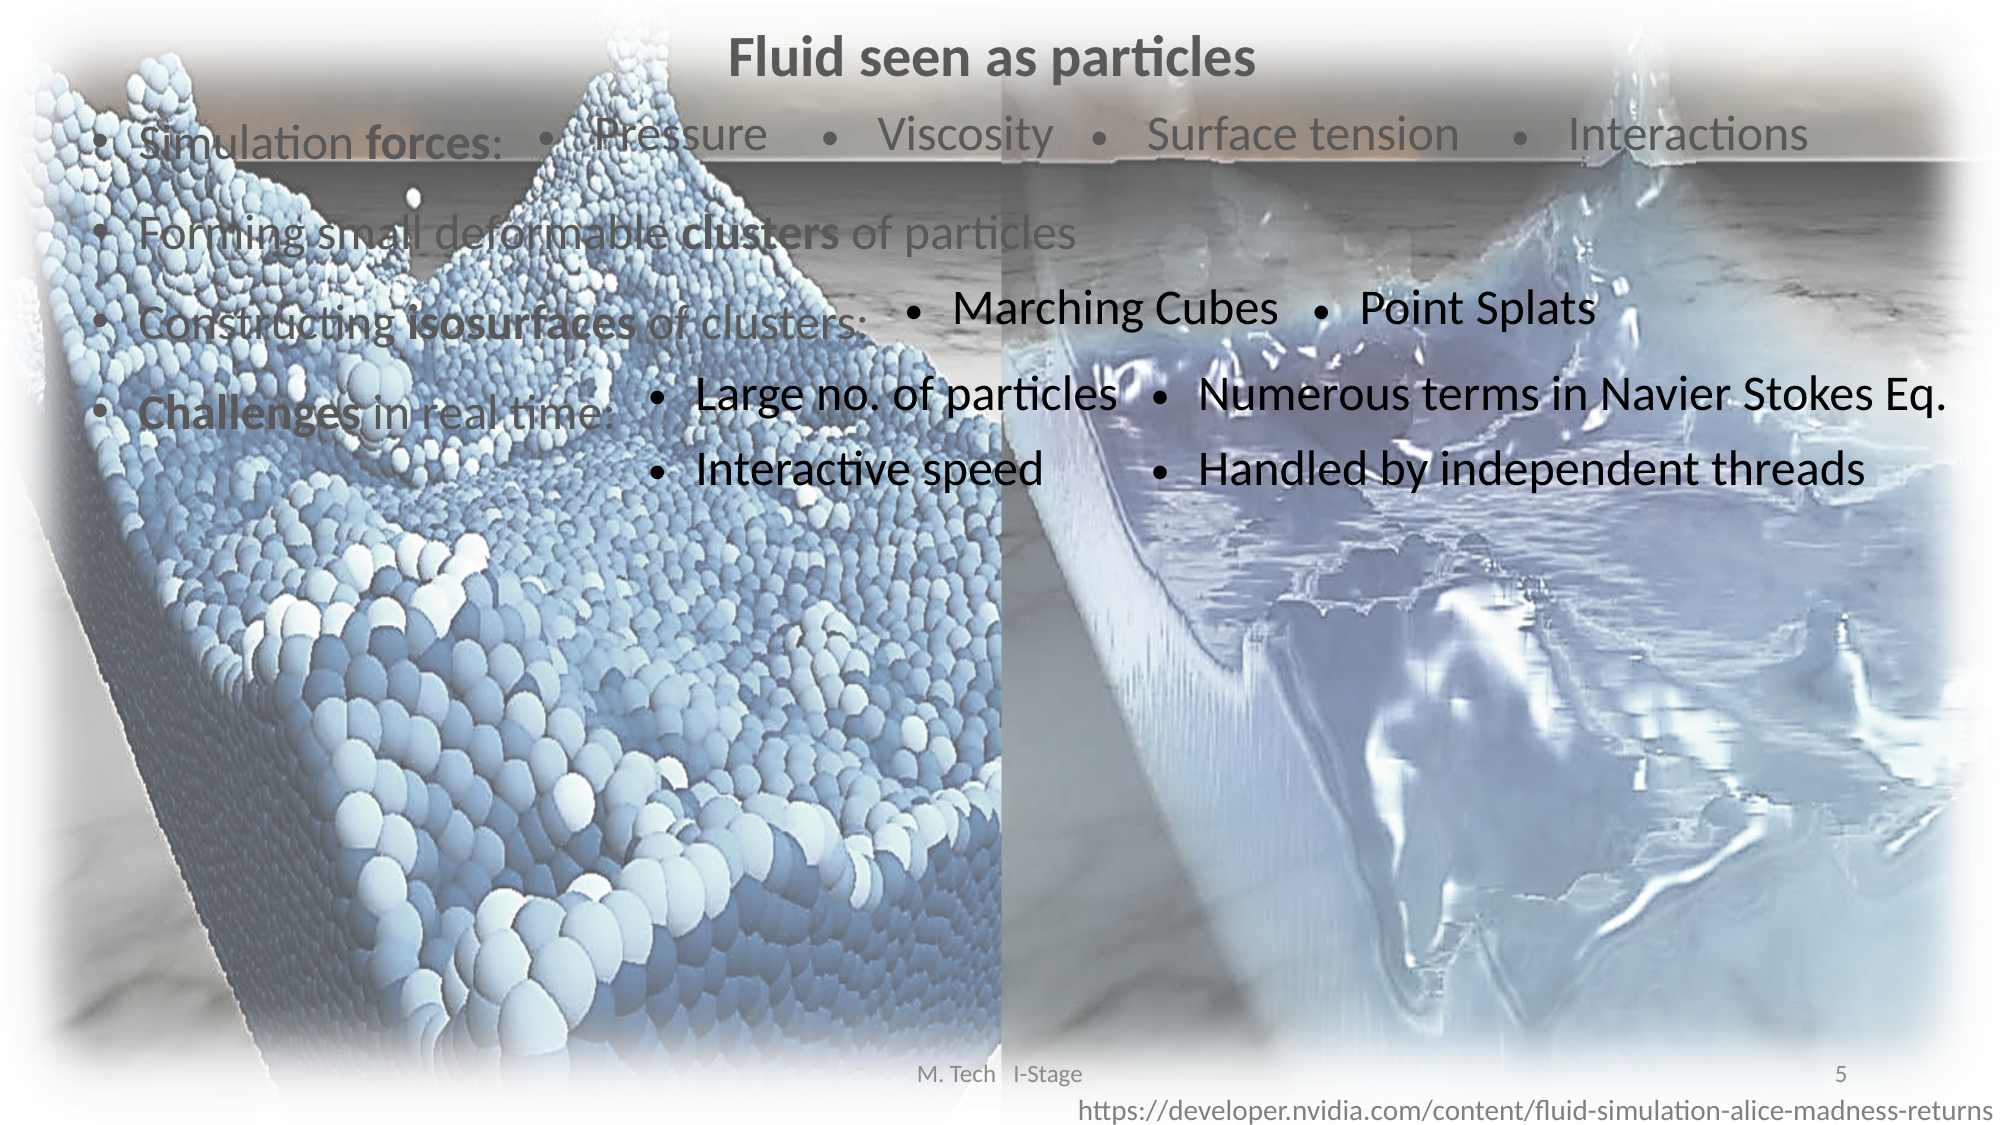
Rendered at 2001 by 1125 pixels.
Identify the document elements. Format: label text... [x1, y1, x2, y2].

table_header Marching Cubes [890, 280, 1298, 355]
text_box Simulation forces: Forming small deformable clusters of particles Constructing isosurfaces of clusters: Challenges in real time: [76, 102, 1924, 448]
footer M. Tech I-Stage [662, 1042, 1338, 1103]
table_header Viscosity [806, 105, 1076, 181]
table_header Interactions [1497, 105, 1923, 181]
table_header Surface tension [1076, 105, 1497, 181]
slide_number 5 [1412, 1042, 1863, 1084]
table_header Numerous terms in Navier Stokes Eq. [1136, 365, 2000, 440]
table_cell Handled by independent threads [1136, 440, 2000, 515]
table_header Point Splats [1298, 280, 1614, 355]
table_header Large no. of particles [634, 365, 1136, 440]
text_box https://developer.nvidia.com/content/fluid-simulation-alice-madness-returns [1063, 1084, 2000, 1125]
table_header Pressure [523, 105, 806, 181]
table_cell Interactive speed [634, 440, 1136, 515]
text_box Fluid seen as particles [713, 10, 1287, 96]
